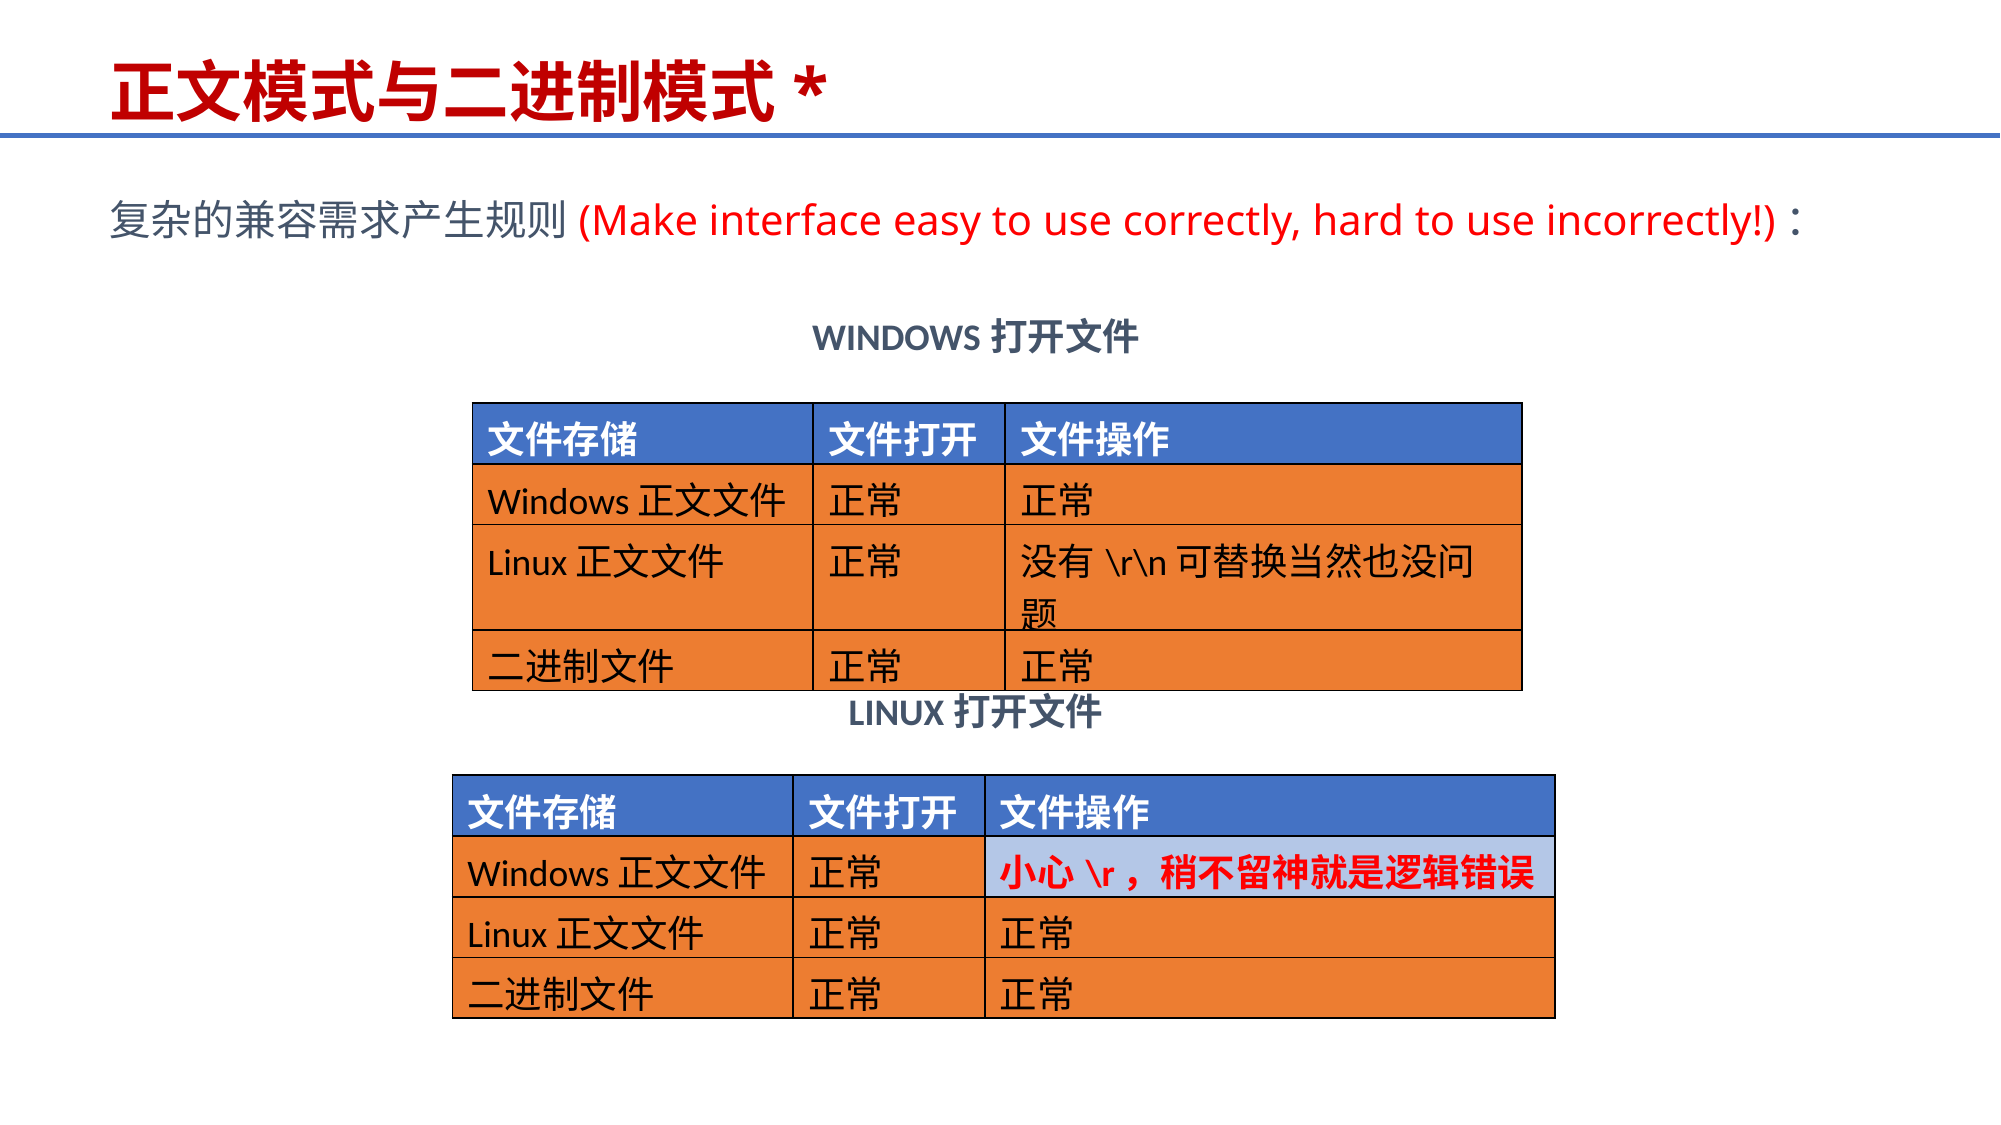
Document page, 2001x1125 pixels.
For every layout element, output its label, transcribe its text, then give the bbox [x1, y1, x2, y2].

table_cell 小心\r，稍不留神就是逻辑错误 [986, 837, 1554, 896]
table_cell 正常 [986, 898, 1554, 957]
table_header 文件存储 [473, 404, 812, 463]
table_header 文件打开 [794, 776, 984, 835]
table_cell Windows正文文件 [453, 837, 792, 896]
table_cell 正常 [814, 465, 1004, 524]
table_header 文件打开 [814, 404, 1004, 463]
table_cell 二进制文件 [473, 631, 812, 690]
table_cell 正常 [1006, 631, 1521, 690]
table_cell 没有\r\n可替换当然也没问题 [1006, 525, 1521, 629]
table_header 文件存储 [453, 776, 792, 835]
table_cell 二进制文件 [453, 958, 792, 1017]
table_cell 正常 [986, 958, 1554, 1017]
table_cell Linux正文文件 [453, 898, 792, 957]
table_cell 正常 [1006, 465, 1521, 524]
table_header 文件操作 [1006, 404, 1521, 463]
table_cell 正常 [794, 837, 984, 896]
text_box LINUX打开文件 [710, 680, 1242, 740]
table_cell 正常 [794, 958, 984, 1017]
table_cell Windows正文文件 [473, 465, 812, 524]
table_cell 正常 [814, 525, 1004, 629]
table_header 文件操作 [986, 776, 1554, 835]
text_box 复杂的兼容需求产生规则(Make interface easy to use correctly, hard to use incorrectly!)： [94, 186, 1916, 252]
text_box WINDOWS打开文件 [710, 305, 1242, 366]
table_cell 正常 [794, 898, 984, 957]
table_cell Linux正文文件 [473, 525, 812, 629]
table_cell 正常 [814, 631, 1004, 680]
text_box 正文模式与二进制模式* [94, 42, 1722, 137]
